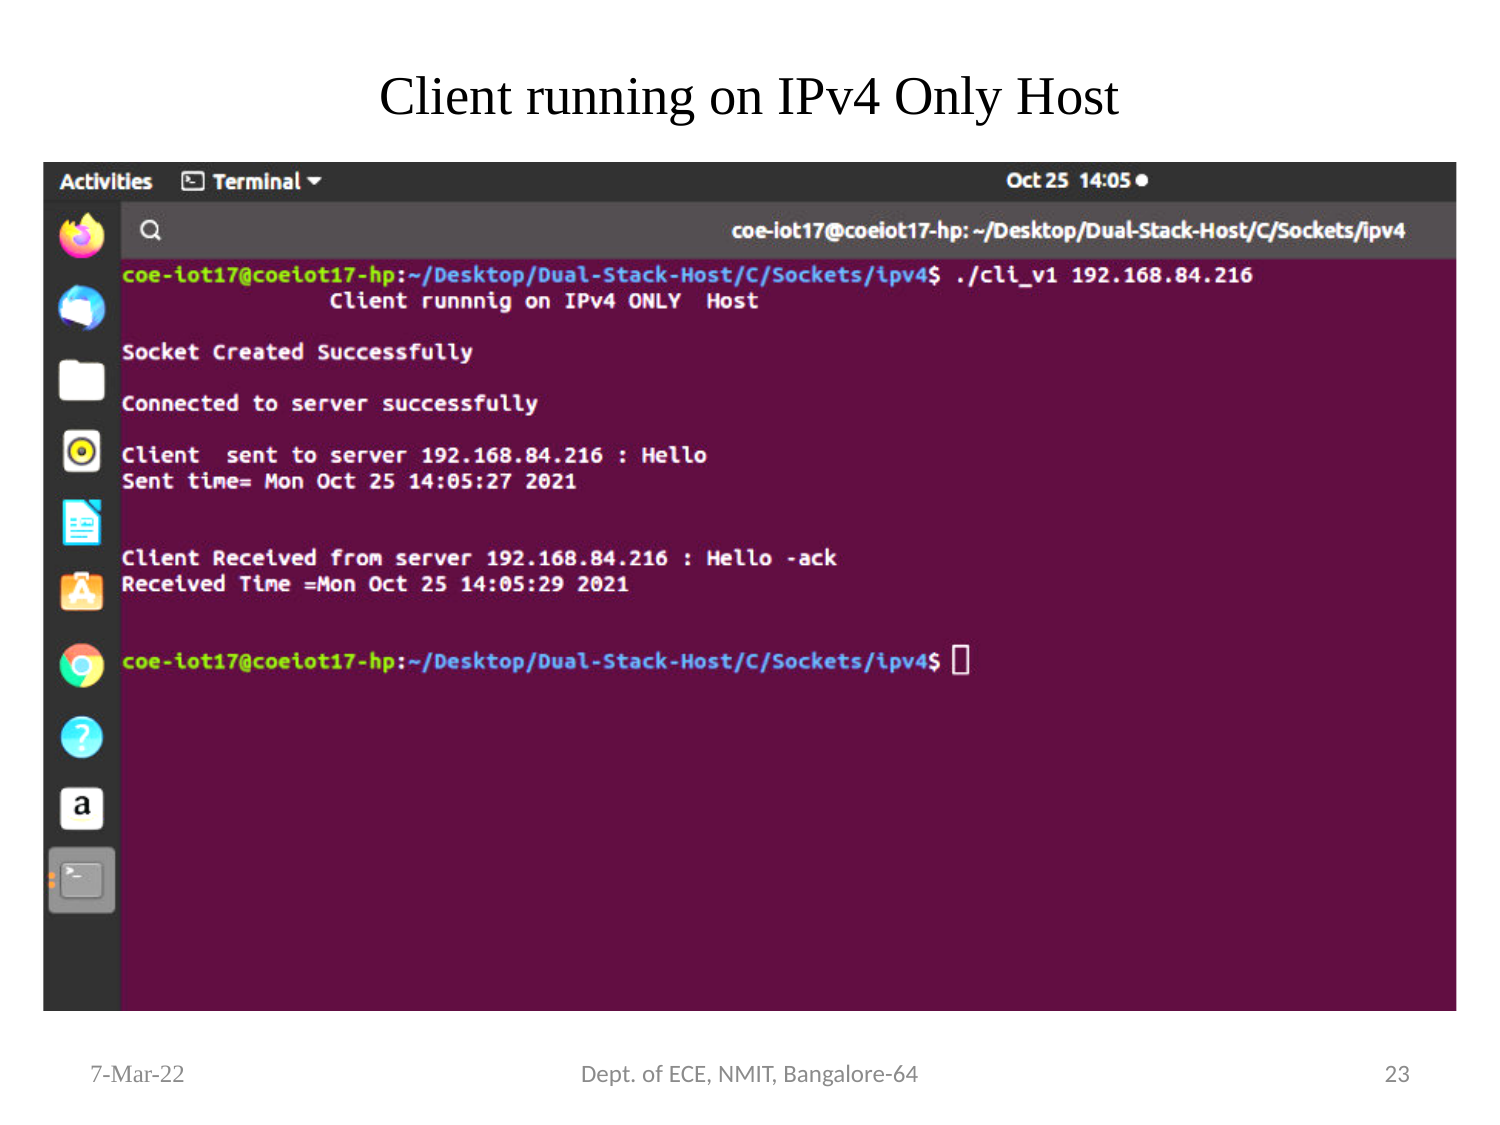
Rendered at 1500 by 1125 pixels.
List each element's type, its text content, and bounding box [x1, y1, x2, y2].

slide_number 23 [1074, 1042, 1425, 1103]
picture [43, 162, 1457, 1011]
footer Dept. of ECE, NMIT, Bangalore-64 [512, 1042, 988, 1103]
slide_number 7-Mar-22 [75, 1042, 225, 1103]
title Client running on IPv4 Only Host [75, 52, 1425, 160]
